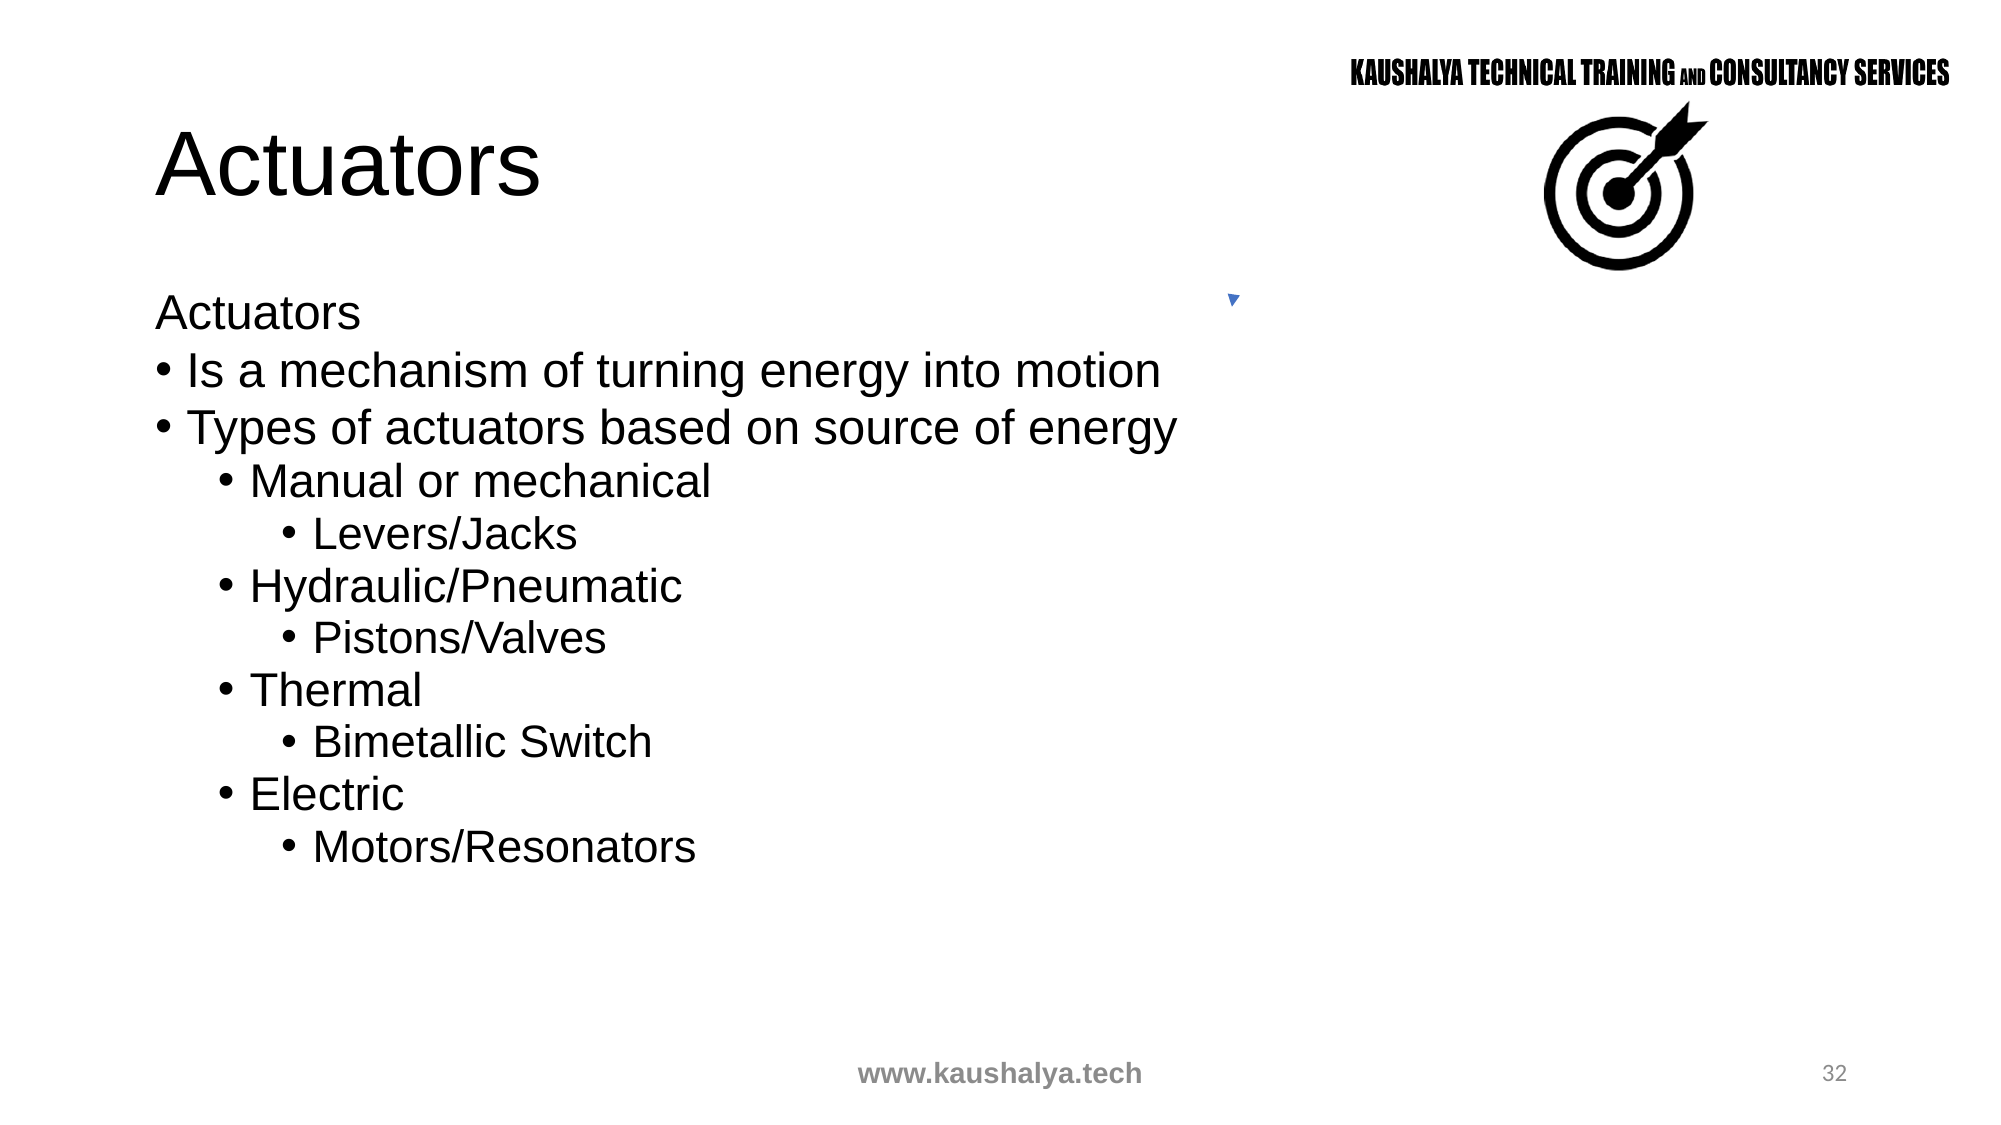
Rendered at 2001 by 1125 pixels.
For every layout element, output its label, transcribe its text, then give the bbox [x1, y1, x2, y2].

title Actuators [140, 53, 1320, 278]
footer www.kaushalya.tech [663, 1041, 1338, 1103]
slide_number 32 [1413, 1041, 1863, 1103]
list Actuators Is a mechanism of turning energy into motion Types of actuators based on source of energy Manual or mechanical Levers/Jacks Hydraulic/Pneumatic Pistons/Valves Thermal Bimetallic Switch Electric Motors/Resonators [140, 280, 1863, 1014]
picture [1320, 33, 1976, 280]
